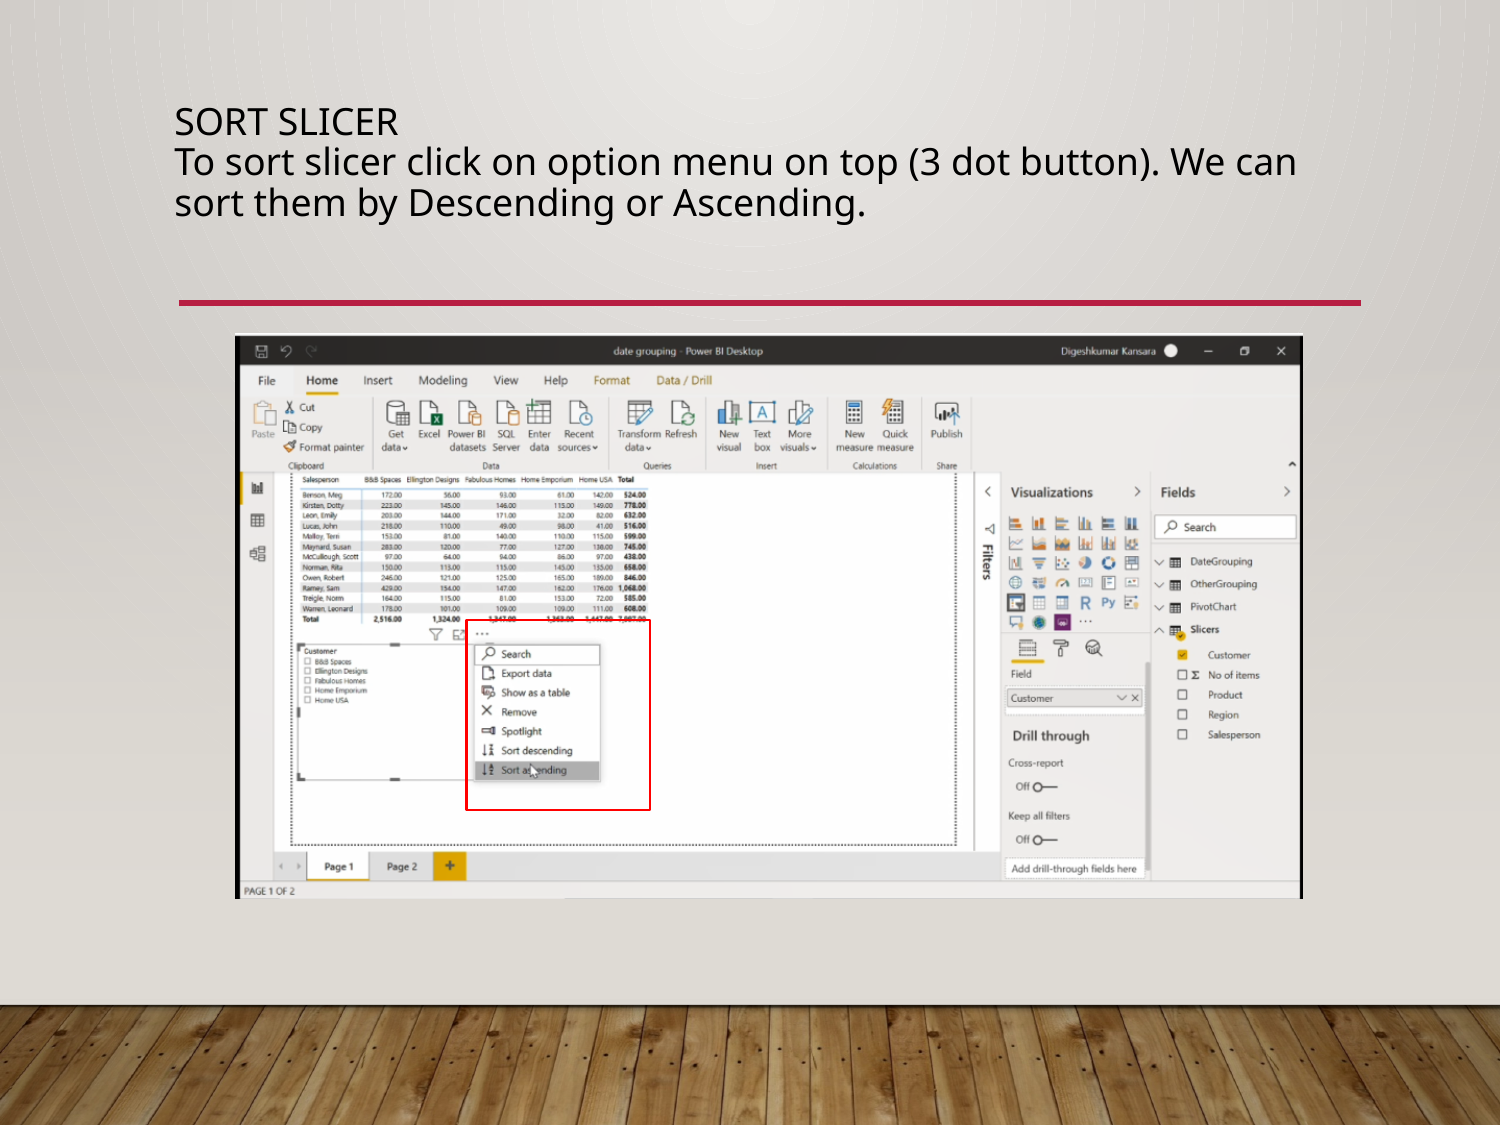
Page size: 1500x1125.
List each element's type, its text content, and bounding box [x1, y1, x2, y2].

title Sort Slicer To sort slicer click on option menu on top (3 dot button). We can sort them by Descending or Ascending. [159, 95, 1341, 268]
text_box [0, 330, 1500, 1004]
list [235, 333, 1303, 900]
picture [0, 1006, 1500, 1125]
